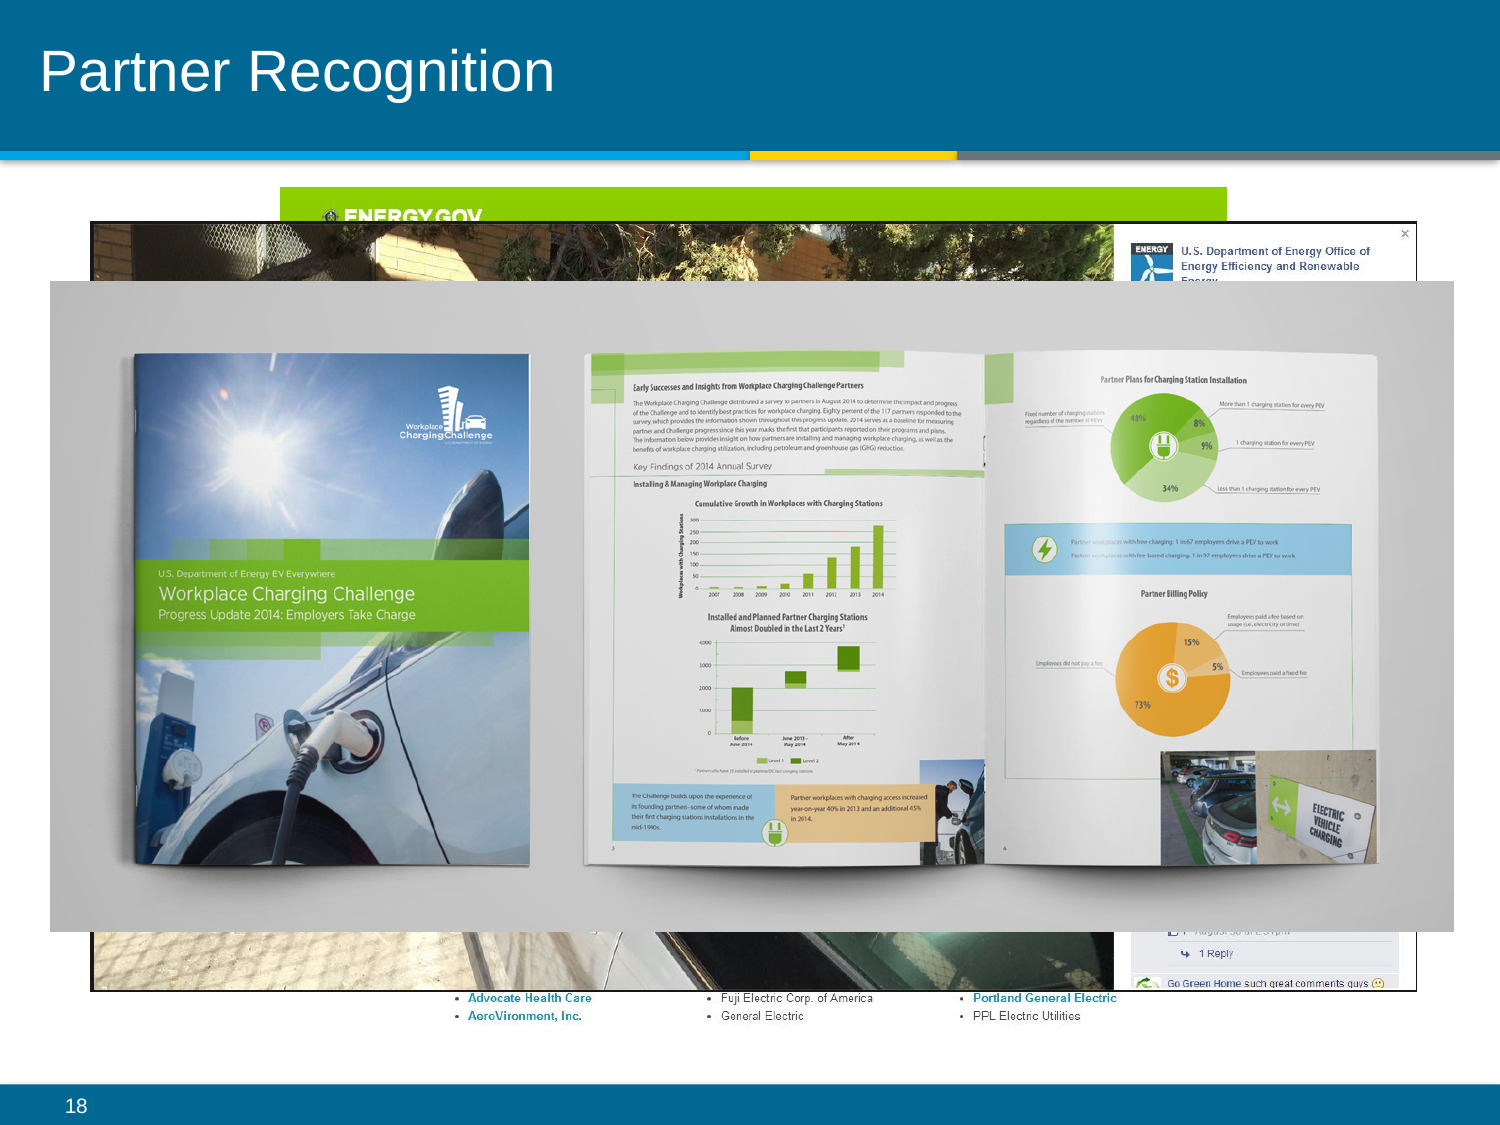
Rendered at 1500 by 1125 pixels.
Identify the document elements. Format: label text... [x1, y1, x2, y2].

picture [49, 187, 1455, 1026]
text_box Partner Recognition [24, 0, 1121, 148]
